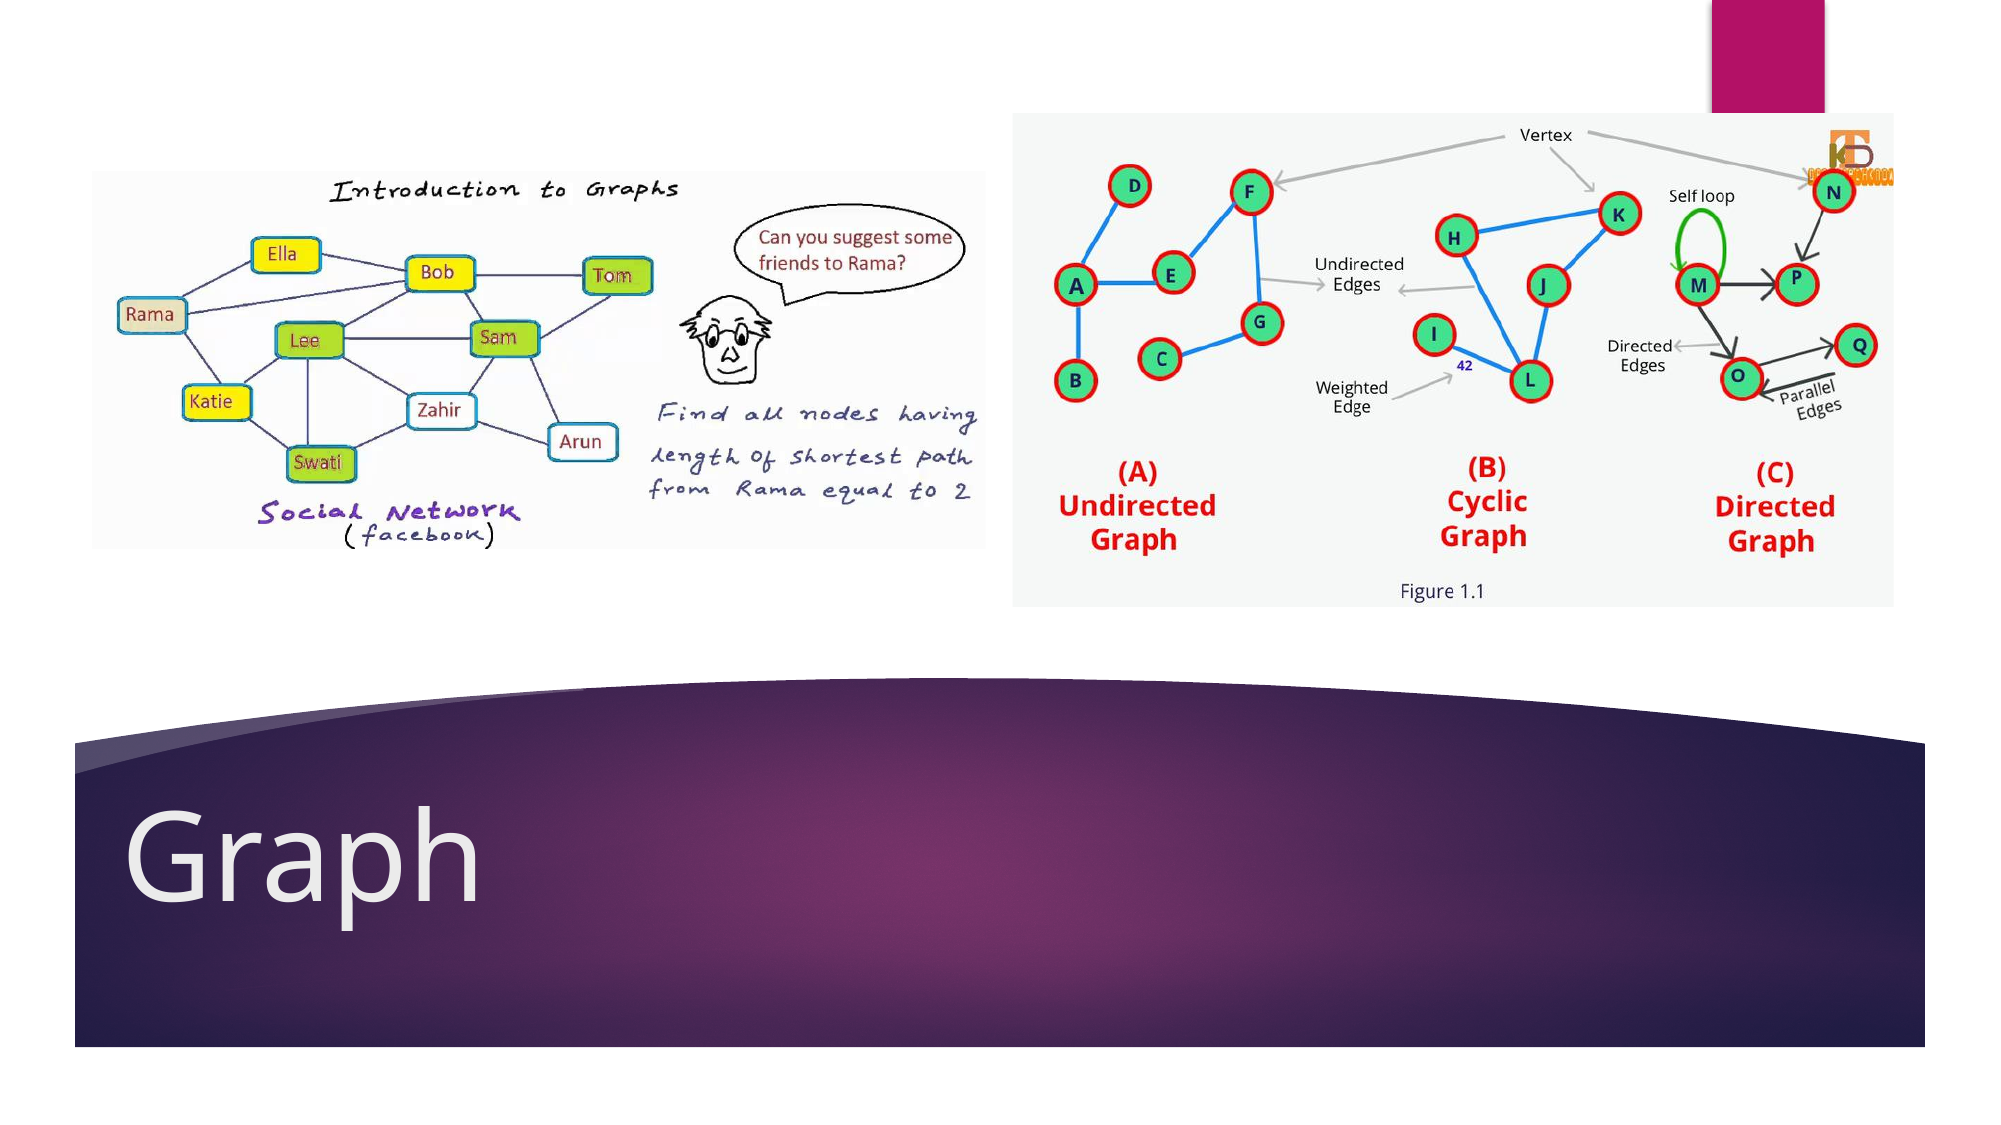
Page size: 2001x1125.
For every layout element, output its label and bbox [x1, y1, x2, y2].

picture [91, 170, 986, 549]
text_box [0, 0, 2000, 1125]
picture [1012, 112, 1894, 607]
